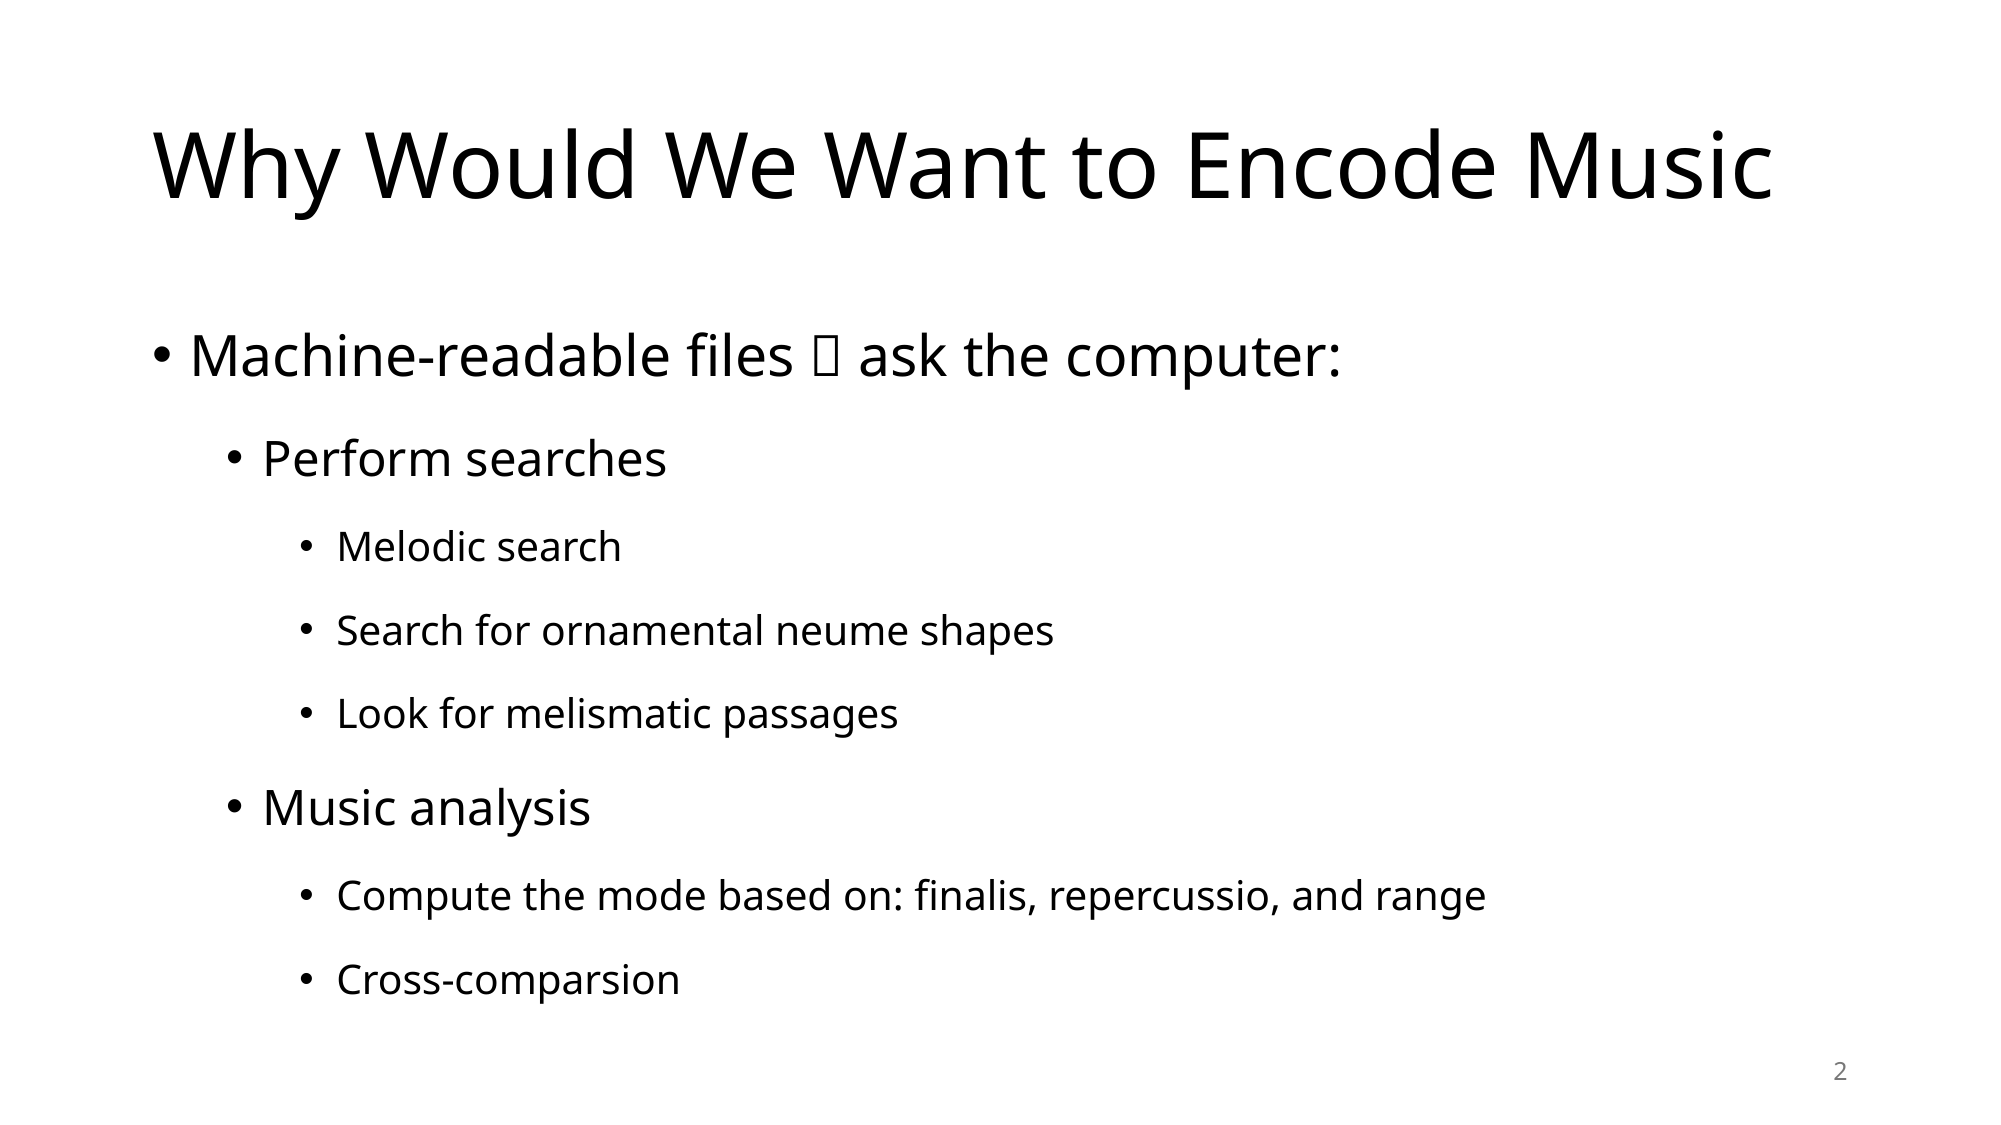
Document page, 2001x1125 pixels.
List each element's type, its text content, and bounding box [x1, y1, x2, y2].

title Why Would We Want to Encode Music [137, 59, 1863, 277]
slide_number 2 [1412, 1042, 1863, 1103]
list Machine-readable files  ask the computer: Perform searches Melodic search Search for ornamental neume shapes Look for melismatic passages Music analysis Compute the mode based on: finalis, repercussio, and range Cross-comparsion [137, 277, 1863, 1014]
